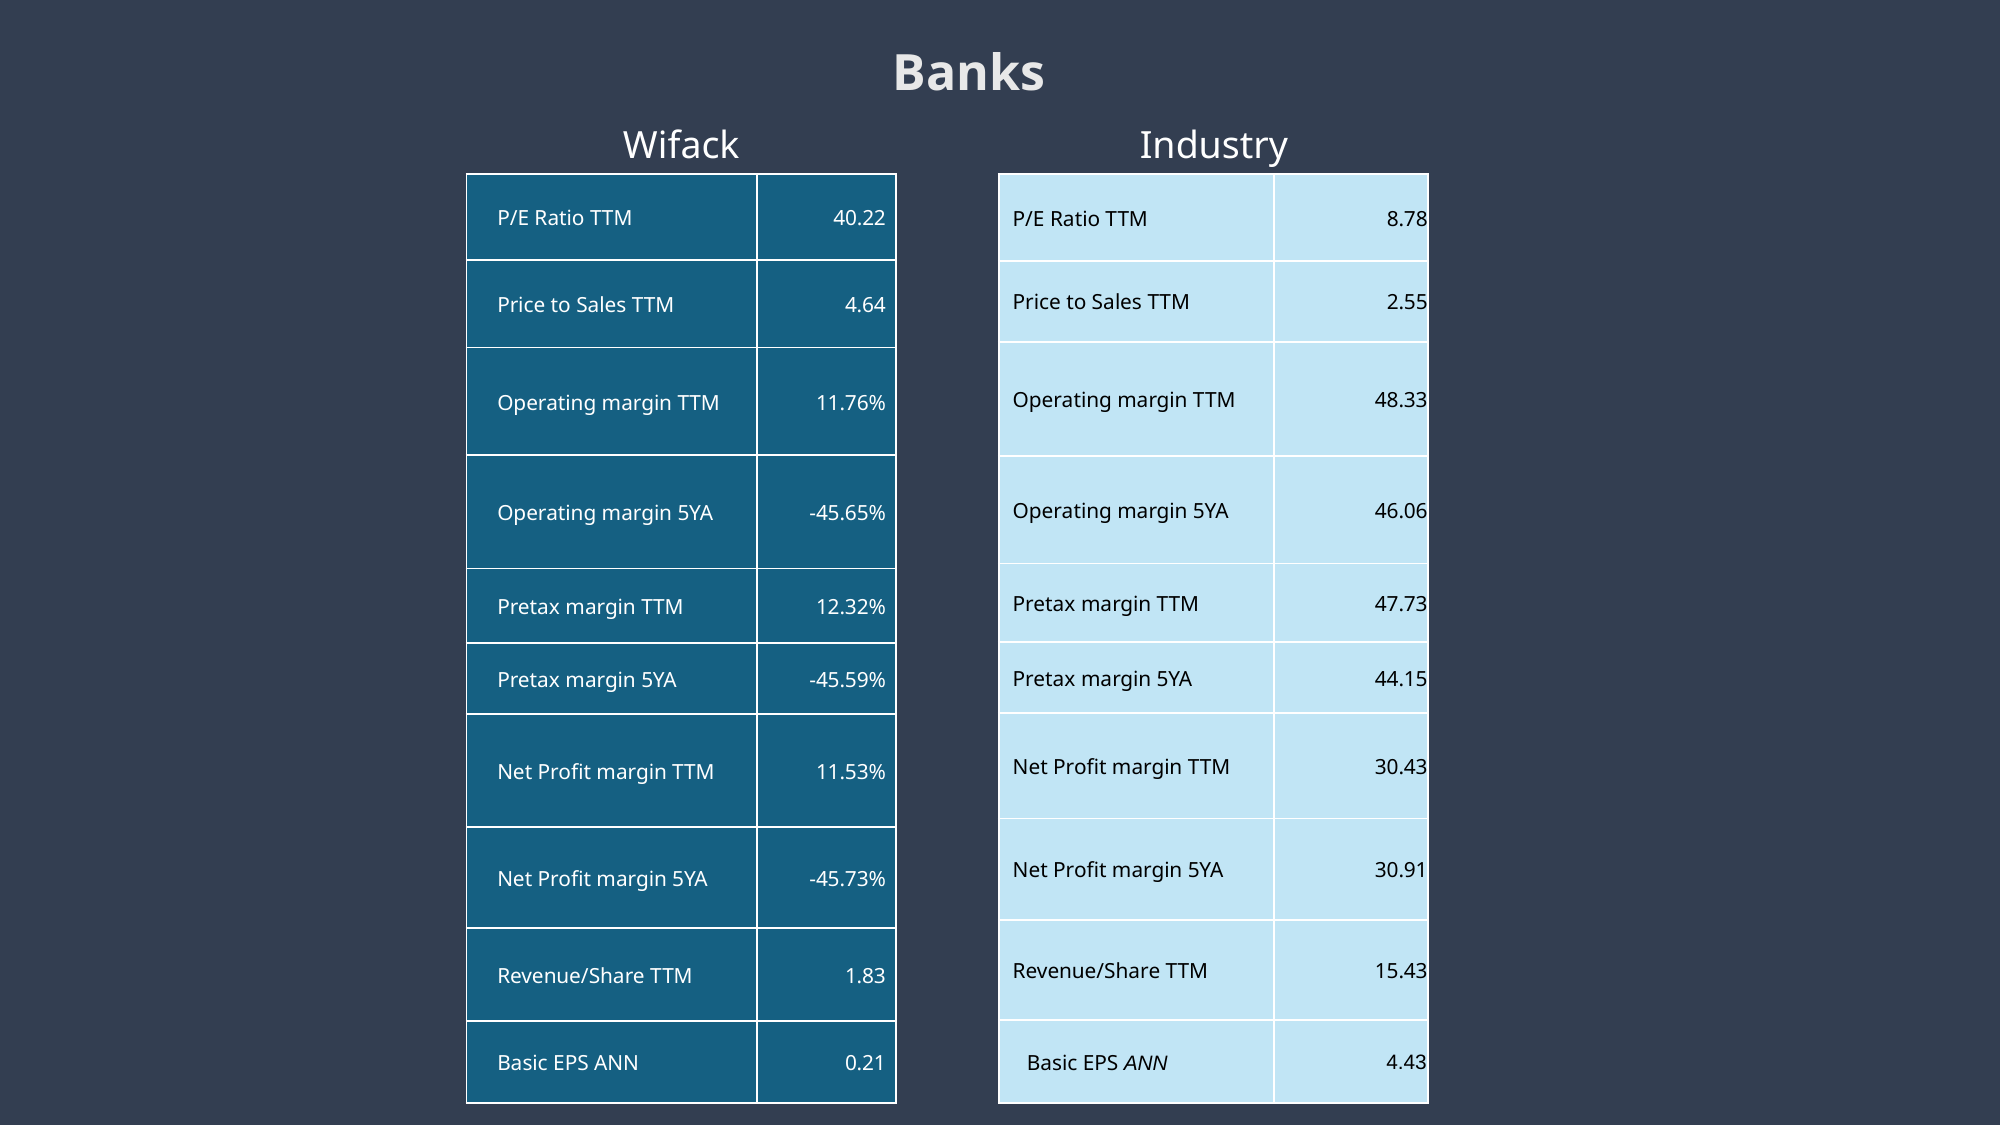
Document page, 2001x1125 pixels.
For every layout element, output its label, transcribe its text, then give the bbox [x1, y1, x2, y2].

title Banks [877, 21, 1140, 126]
table_cell Revenue/Share TTM [467, 929, 756, 1020]
table_cell 12.32% [758, 569, 895, 642]
table_cell Net Profit margin TTM [467, 715, 756, 826]
table_cell Net Profit margin TTM [1000, 714, 1273, 818]
table_header 40.22 [758, 175, 895, 259]
table_cell 0.21 [758, 1022, 895, 1102]
table_cell Operating margin TTM [1000, 343, 1273, 455]
table_cell 4.43 [1275, 1021, 1427, 1102]
table_cell Price to Sales TTM [467, 261, 756, 347]
table_cell 1.83 [758, 929, 895, 1020]
table_cell 4.64 [758, 261, 895, 347]
table_cell Net Profit margin 5YA [467, 828, 756, 927]
table_cell 44.15 [1275, 643, 1427, 712]
table_cell Net Profit margin 5YA [1000, 819, 1273, 919]
table_cell -45.65% [758, 456, 895, 568]
table_cell Pretax margin TTM [1000, 564, 1273, 641]
table_cell Pretax margin 5YA [467, 644, 756, 713]
table_cell 30.91 [1275, 819, 1427, 919]
table_cell Operating margin TTM [467, 348, 756, 454]
table_cell -45.73% [758, 828, 895, 927]
table_cell 2.55 [1275, 262, 1427, 341]
table_header P/E Ratio TTM [467, 175, 756, 259]
text_box Industry [1125, 113, 1303, 173]
table_header P/E Ratio TTM [1000, 175, 1273, 260]
table_cell 48.33 [1275, 343, 1427, 455]
table_cell 47.73 [1275, 564, 1427, 641]
table_cell 11.53% [758, 715, 895, 826]
table_cell Pretax margin 5YA [1000, 643, 1273, 712]
table_cell Pretax margin TTM [467, 569, 756, 642]
table_cell 30.43 [1275, 714, 1427, 818]
table_cell Operating margin 5YA [467, 456, 756, 568]
text_box Wifack [608, 113, 755, 174]
table_cell 15.43 [1275, 921, 1427, 1019]
table_cell 46.06 [1275, 457, 1427, 563]
table_cell -45.59% [758, 644, 895, 713]
table_cell Basic EPS ANN [1000, 1021, 1273, 1102]
table_cell Basic EPS ANN [467, 1022, 756, 1102]
table_cell Operating margin 5YA [1000, 457, 1273, 563]
table_cell Price to Sales TTM [1000, 262, 1273, 341]
table_header 8.78 [1275, 175, 1427, 260]
table_cell Revenue/Share TTM [1000, 921, 1273, 1019]
table_cell 11.76% [758, 348, 895, 454]
